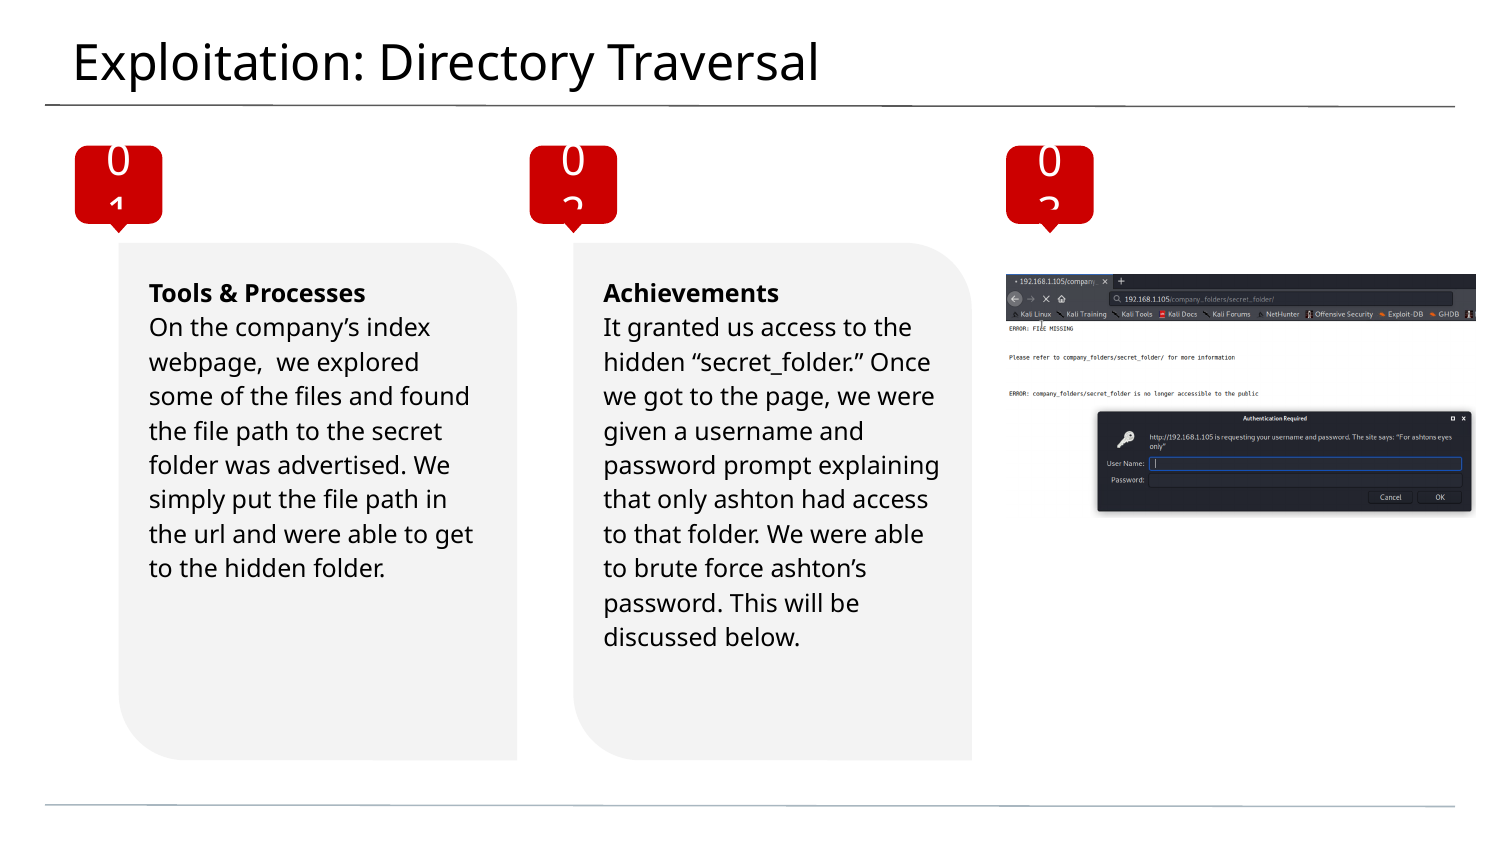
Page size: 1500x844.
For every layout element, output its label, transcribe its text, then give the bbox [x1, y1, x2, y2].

picture [1005, 274, 1476, 518]
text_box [529, 145, 618, 234]
text_box [508, 275, 518, 761]
text_box Achievements It granted us access to the hidden “secret_folder.” Once we got to the page, we were given a username and password prompt explaining that only ashton had access to that folder. We were able to brute force ashton’s password. This will be discussed below. [573, 242, 972, 761]
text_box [74, 145, 163, 234]
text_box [1005, 145, 1094, 234]
title Exploitation: Directory Traversal [0, 0, 1500, 88]
text_box Tools & Processes On the company’s index webpage, we explored some of the files and found the file path to the secret folder was advertised. We simply put the file path in the url and were able to get to the hidden folder. [118, 242, 508, 761]
